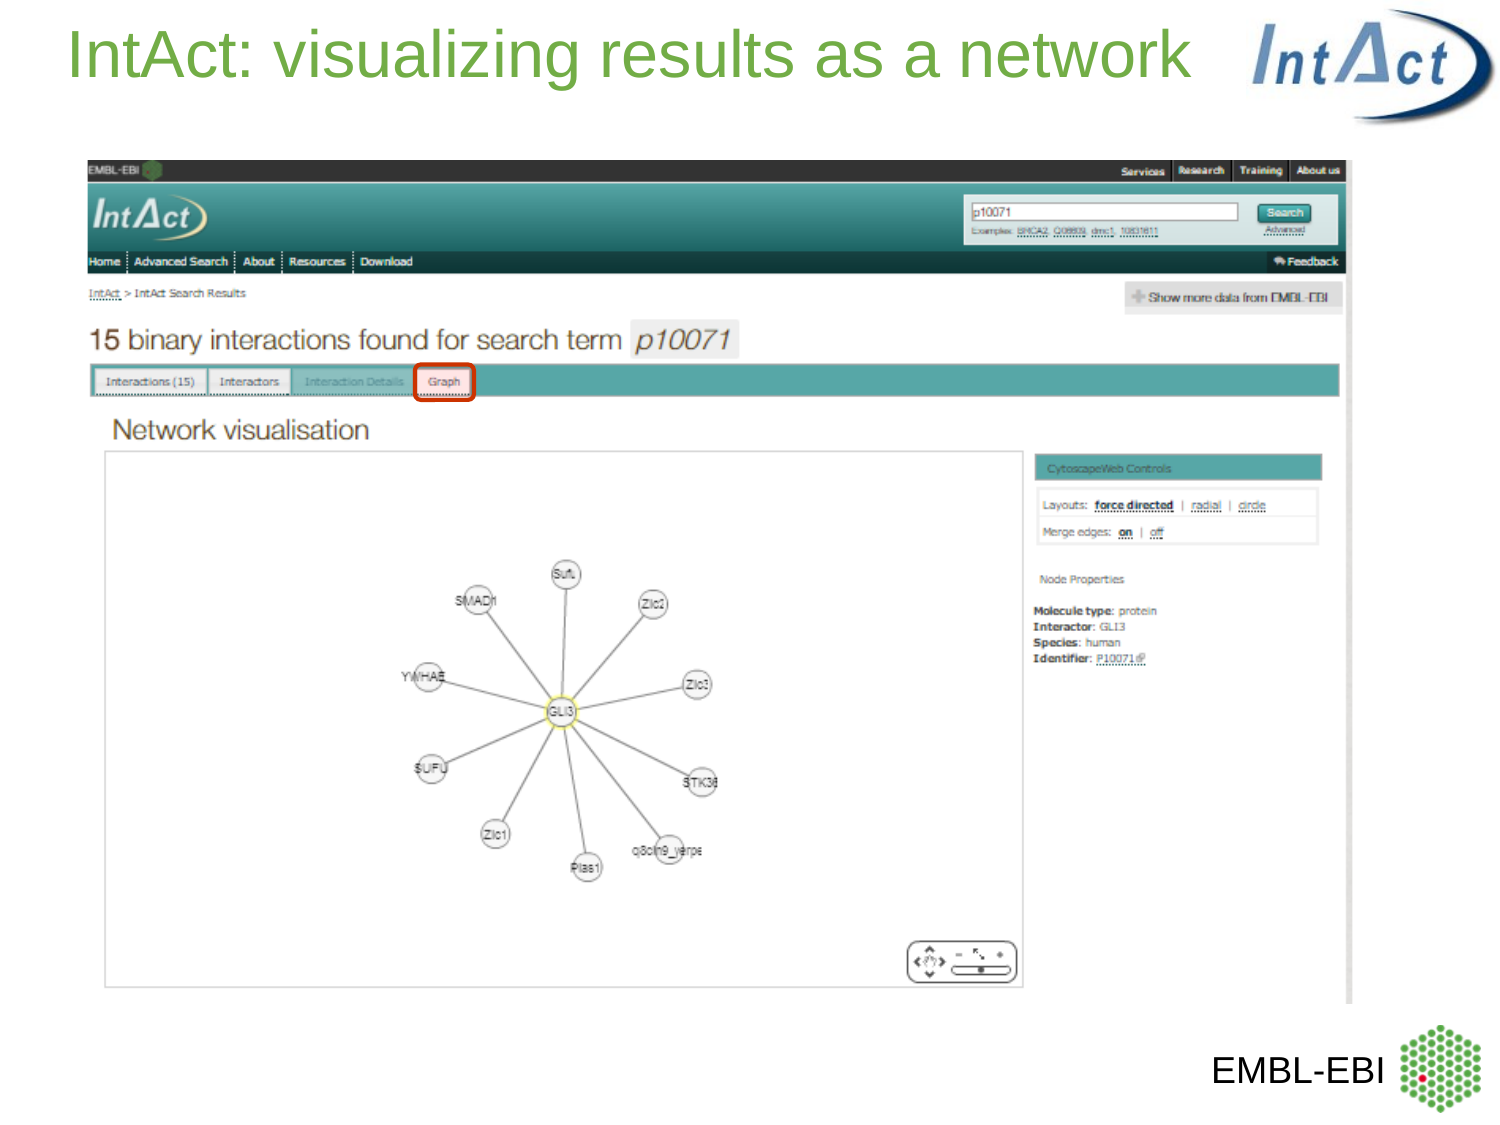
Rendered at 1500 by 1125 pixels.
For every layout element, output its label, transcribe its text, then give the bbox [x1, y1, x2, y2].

picture [1245, 0, 1500, 130]
text_box IntAct: visualizing results as a network [51, 3, 1241, 99]
picture [1396, 1025, 1481, 1113]
picture [87, 160, 1353, 1004]
